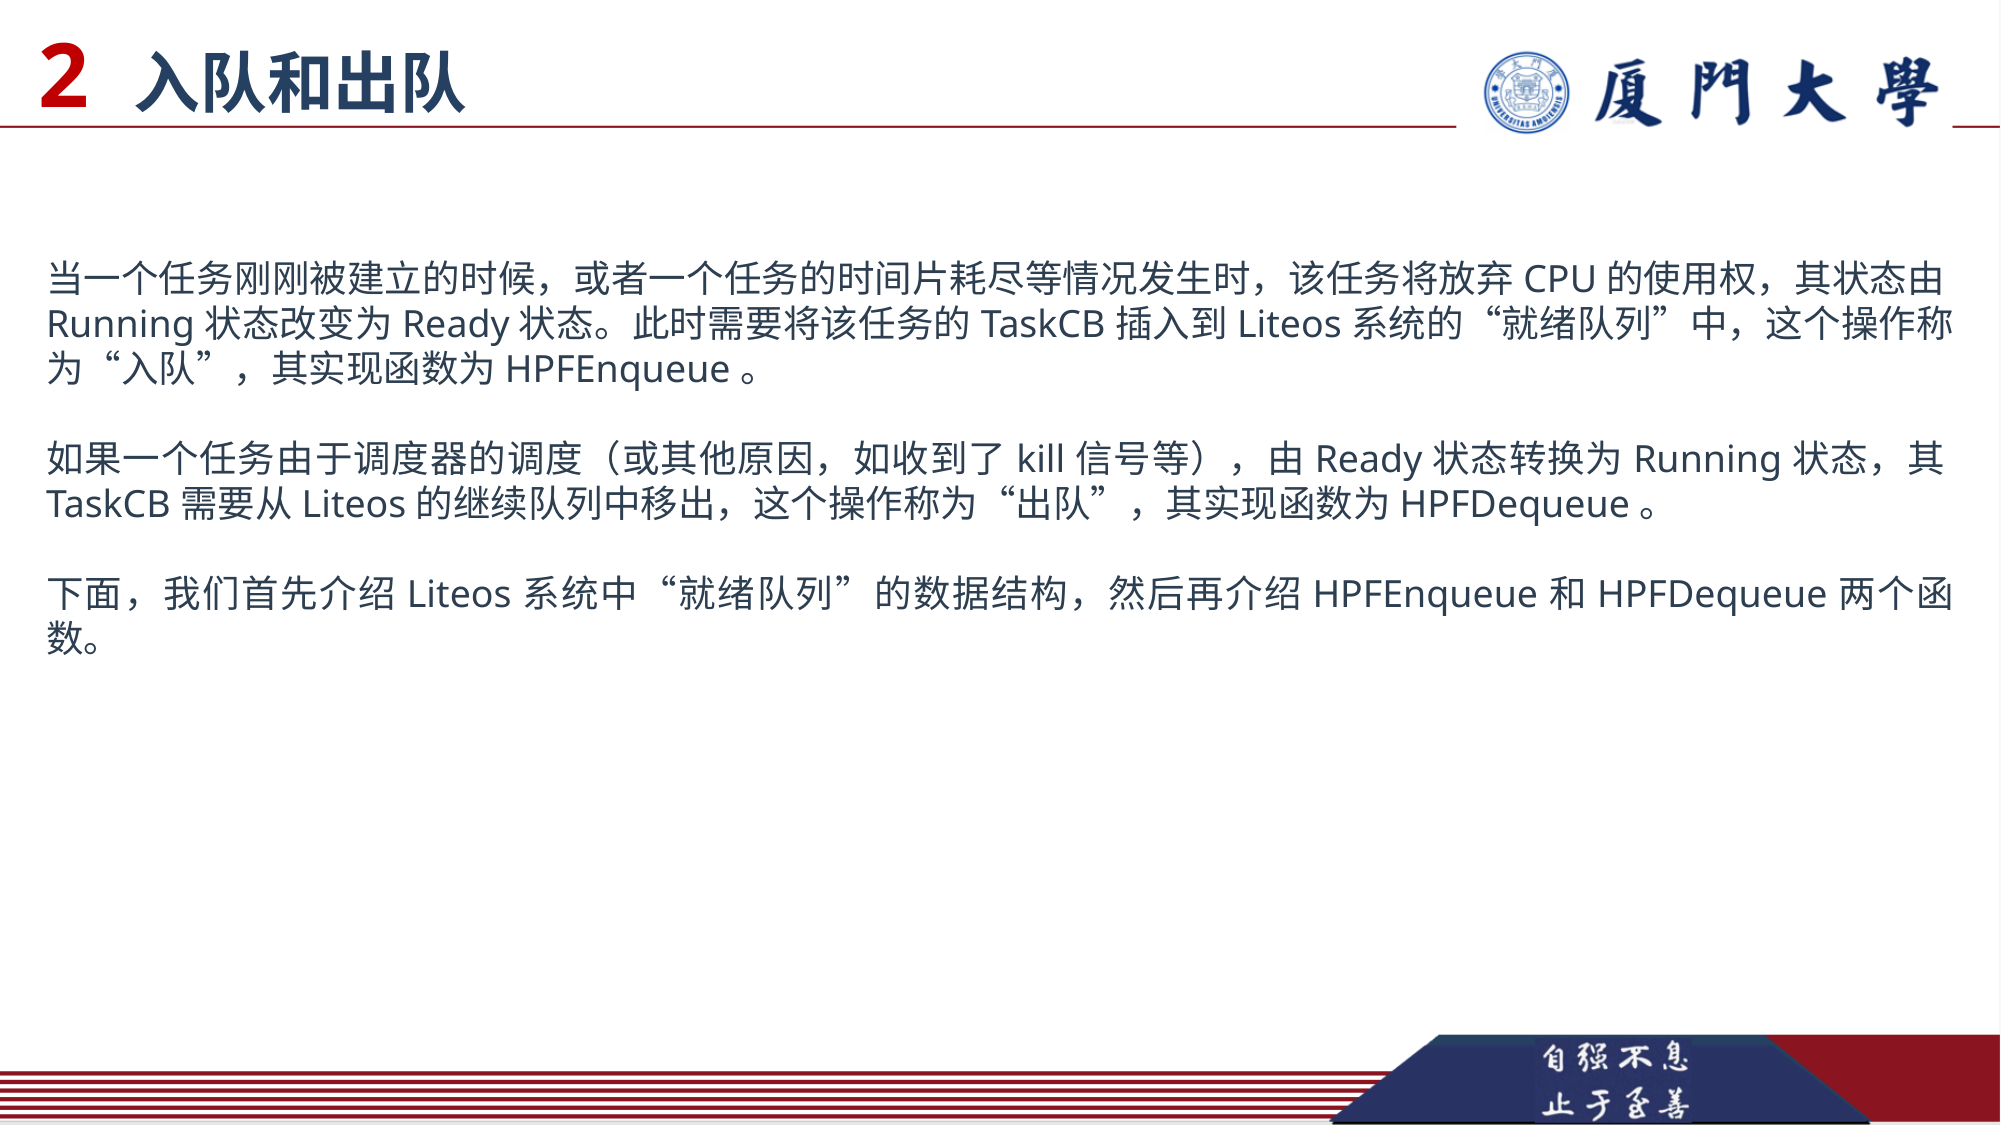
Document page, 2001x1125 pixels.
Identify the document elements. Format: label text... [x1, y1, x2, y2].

picture [0, 0, 2001, 1125]
text_box 2 入队和出队 [23, 11, 1639, 133]
text_box 当一个任务刚刚被建立的时候，或者一个任务的时间片耗尽等情况发生时，该任务将放弃CPU的使用权，其状态由Running状态改变为Ready状态。此时需要将该任务的TaskCB插入到Liteos系统的“就绪队列”中，这个操作称为“入队”，其实现函数为HPFEnqueue。 如果一个任务由于调度器的调度（或其他原因，如收到了kill信号等），由Ready状态转换为Running状态，其TaskCB需要从Liteos的继续队列中移出，这个操作称为“出队”，其实现函数为HPFDequeue。 下面，我们首先介绍Liteos系统中“就绪队列”的数据结构，然后再介绍HPFEnqueue和HPFDequeue两个函数。 [31, 247, 1969, 668]
